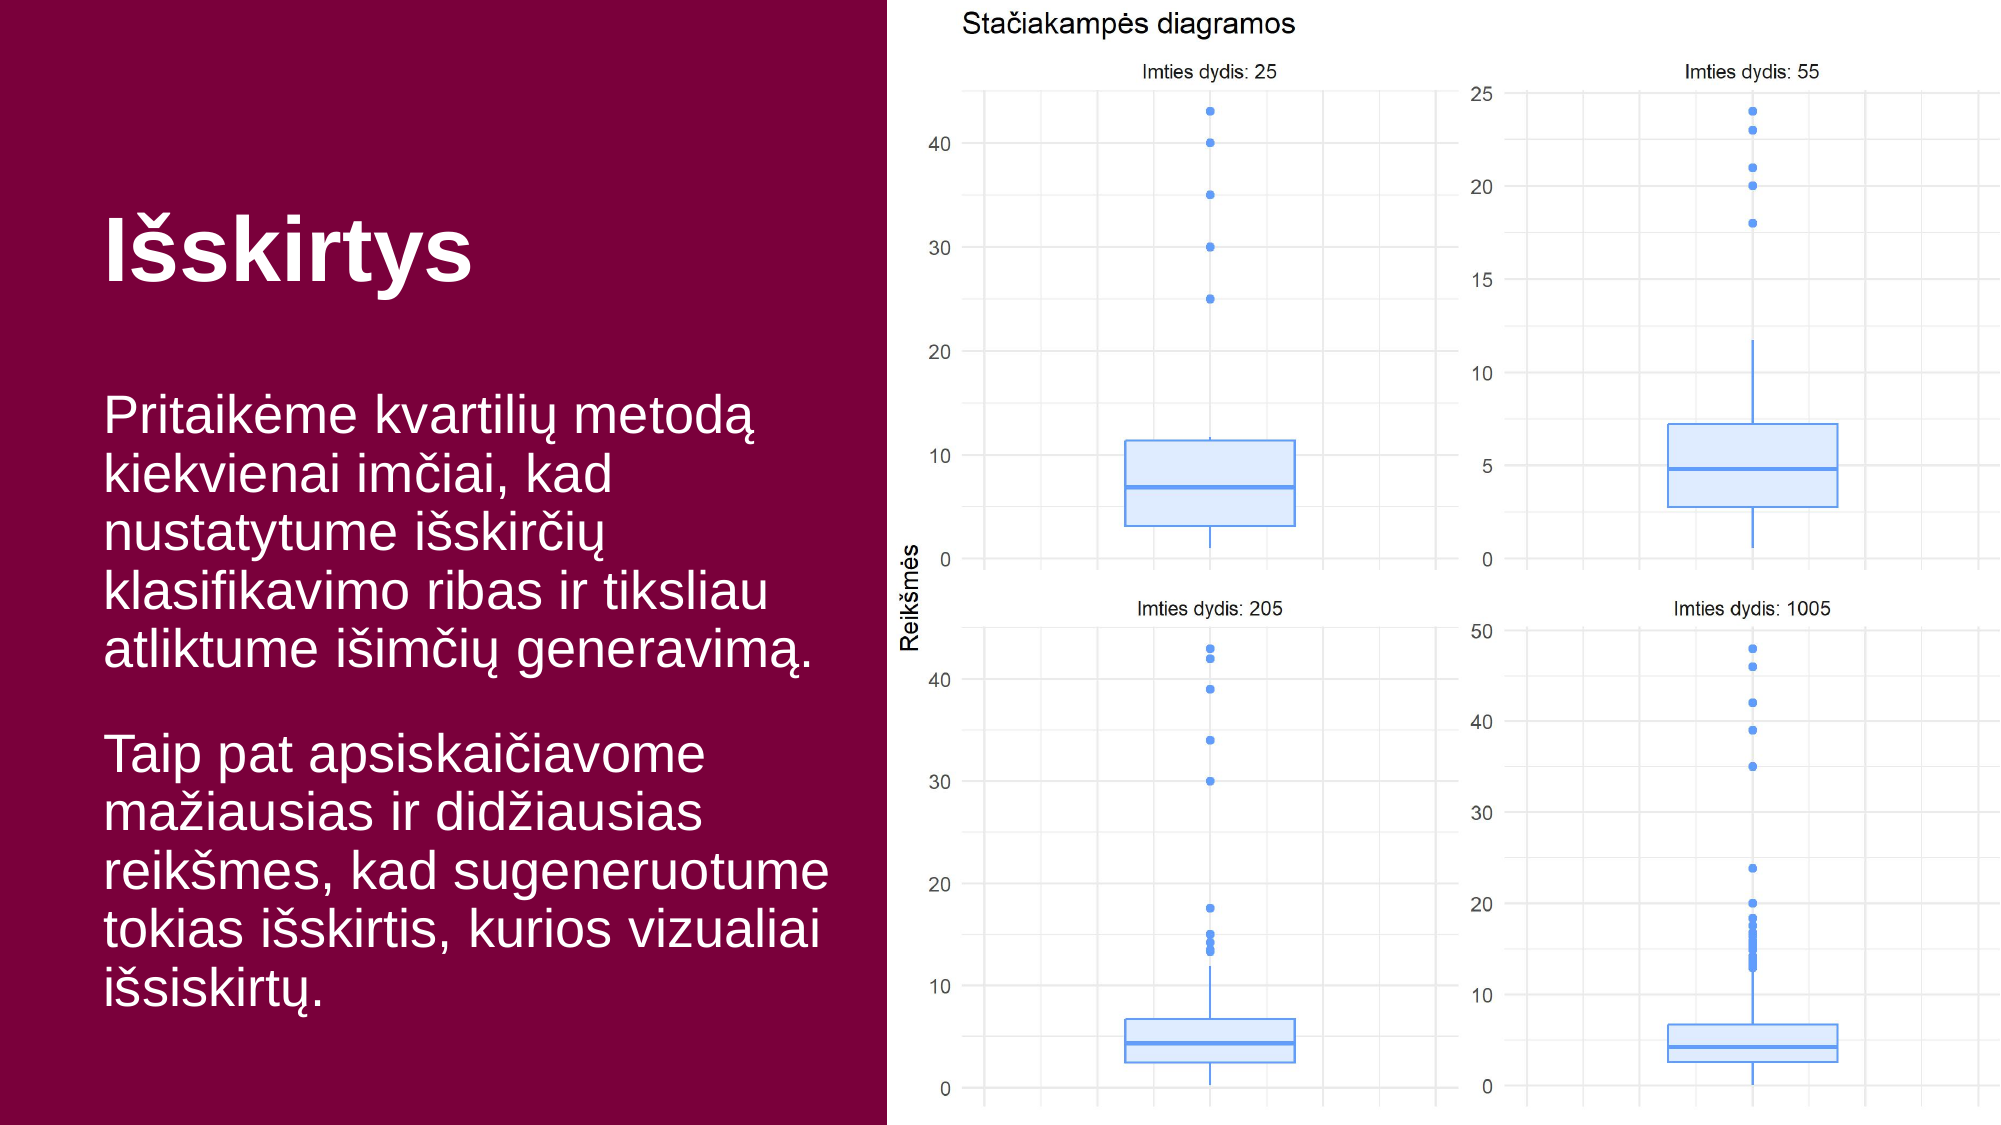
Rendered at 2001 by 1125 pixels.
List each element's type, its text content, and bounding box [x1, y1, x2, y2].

list Pritaikėme kvartilių metodą kiekvienai imčiai, kad nustatytume išskirčių klasifikavimo ribas ir tiksliau atliktume išimčių generavimą. Taip pat apsiskaičiavome mažiausias ir didžiausias reikšmes, kad sugeneruotume tokias išskirtis, kurios vizualiai išsiskirtų. [88, 379, 856, 1026]
title Išskirtys [88, 194, 887, 380]
picture [887, 0, 2000, 1125]
